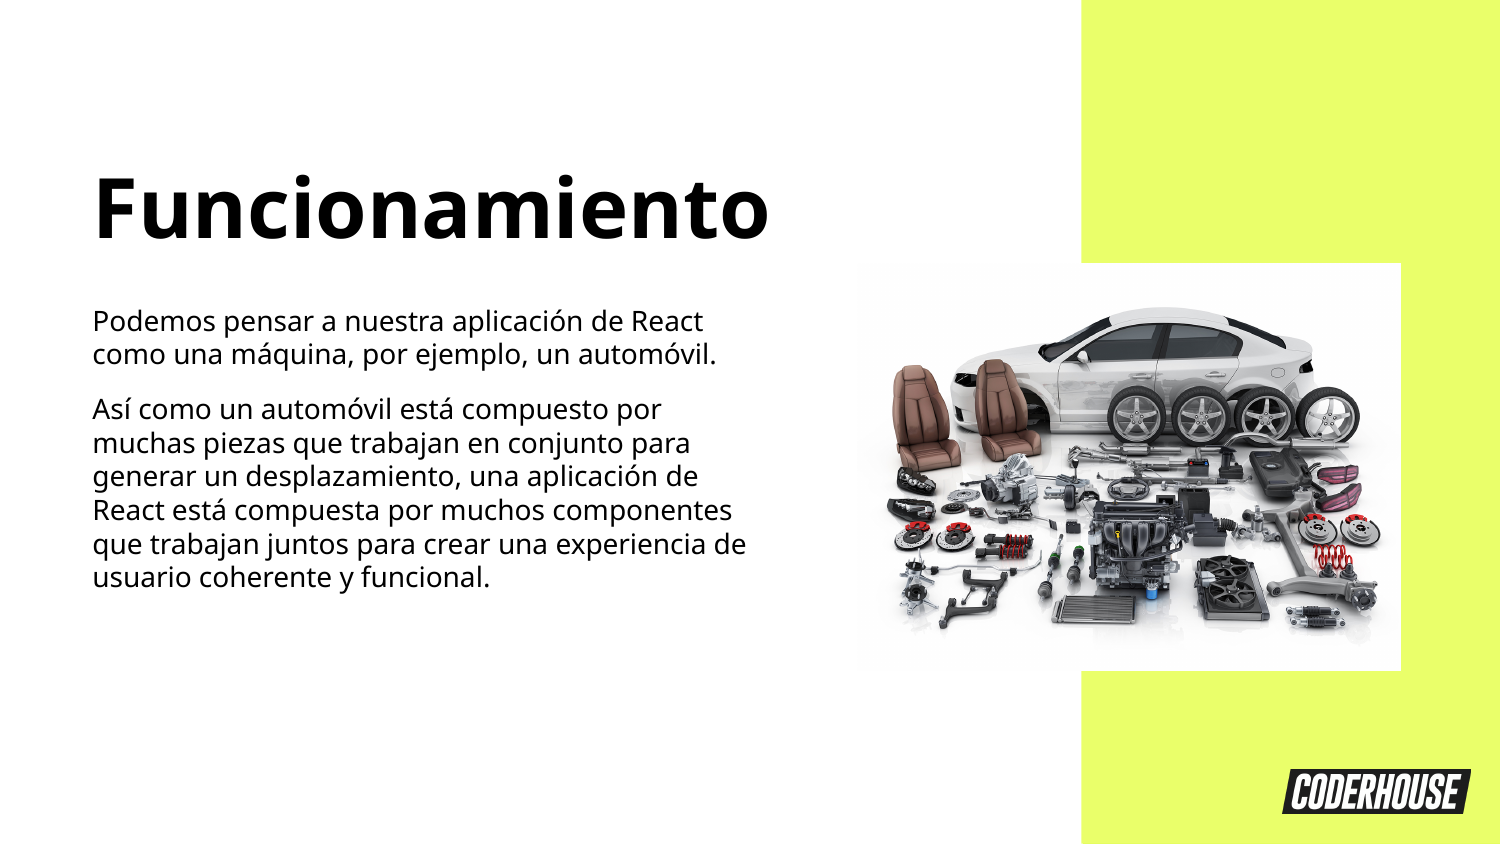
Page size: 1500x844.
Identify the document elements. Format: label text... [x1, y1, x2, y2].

text_box Podemos pensar a nuestra aplicación de React como una máquina, por ejemplo, un automóvil. Así como un automóvil está compuesto por muchas piezas que trabajan en conjunto para generar un desplazamiento, una aplicación de React está compuesta por muchos componentes que trabajan juntos para crear una experiencia de usuario coherente y funcional. [77, 288, 781, 664]
picture [0, 0, 1402, 844]
picture [1281, 769, 1471, 814]
text_box Funcionamiento [77, 151, 1414, 272]
